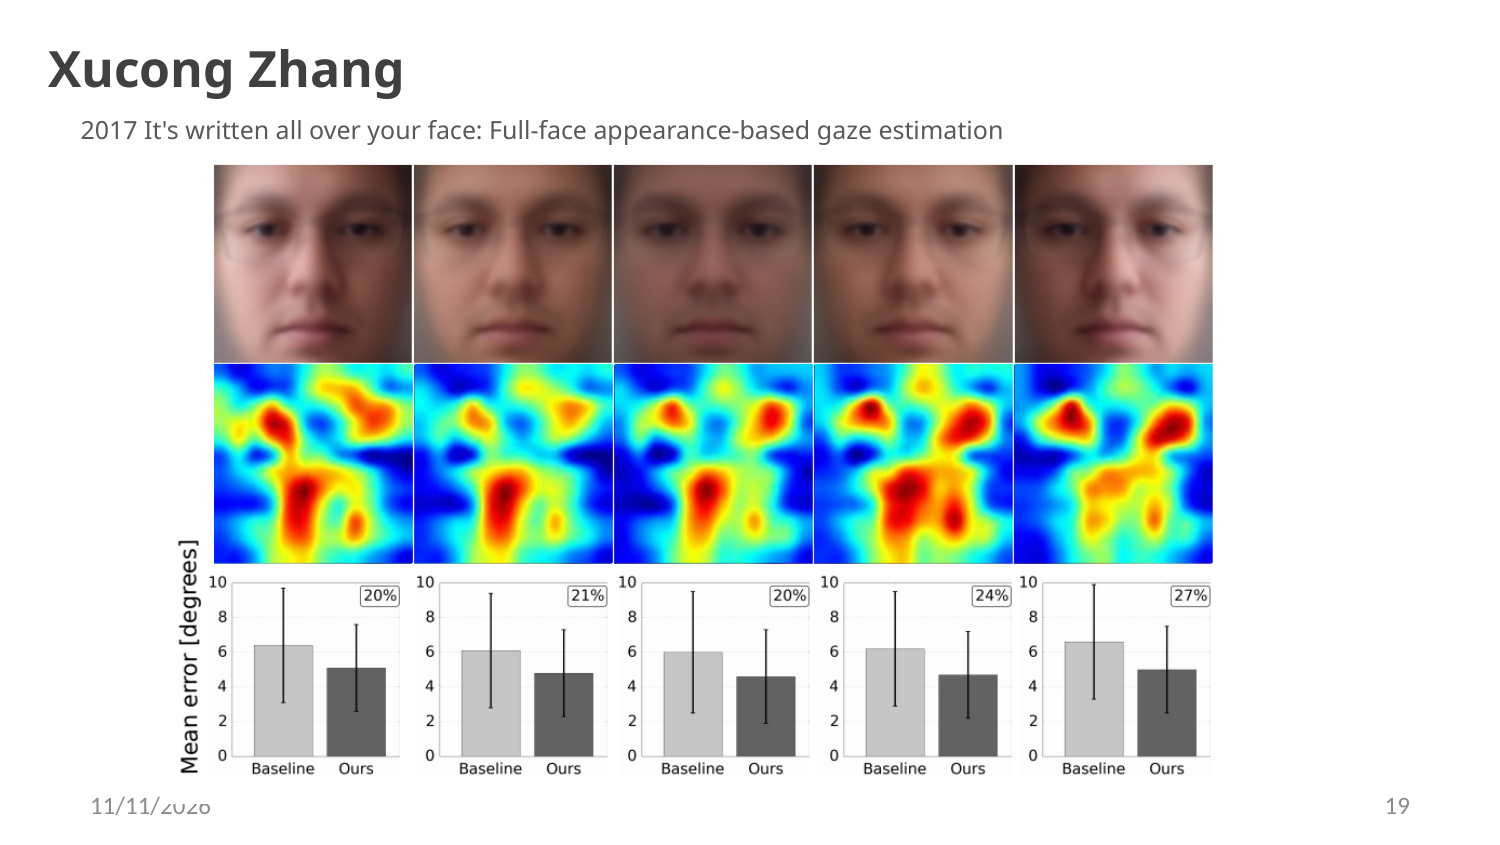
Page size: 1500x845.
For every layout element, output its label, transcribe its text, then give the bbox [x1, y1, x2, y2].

slide_number 19 [1074, 782, 1425, 828]
text_box 2017 It's written all over your face: Full-face appearance-based gaze estimation [64, 106, 1311, 153]
picture [160, 152, 1216, 805]
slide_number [75, 782, 425, 828]
text_box Xucong Zhang [32, 29, 567, 106]
